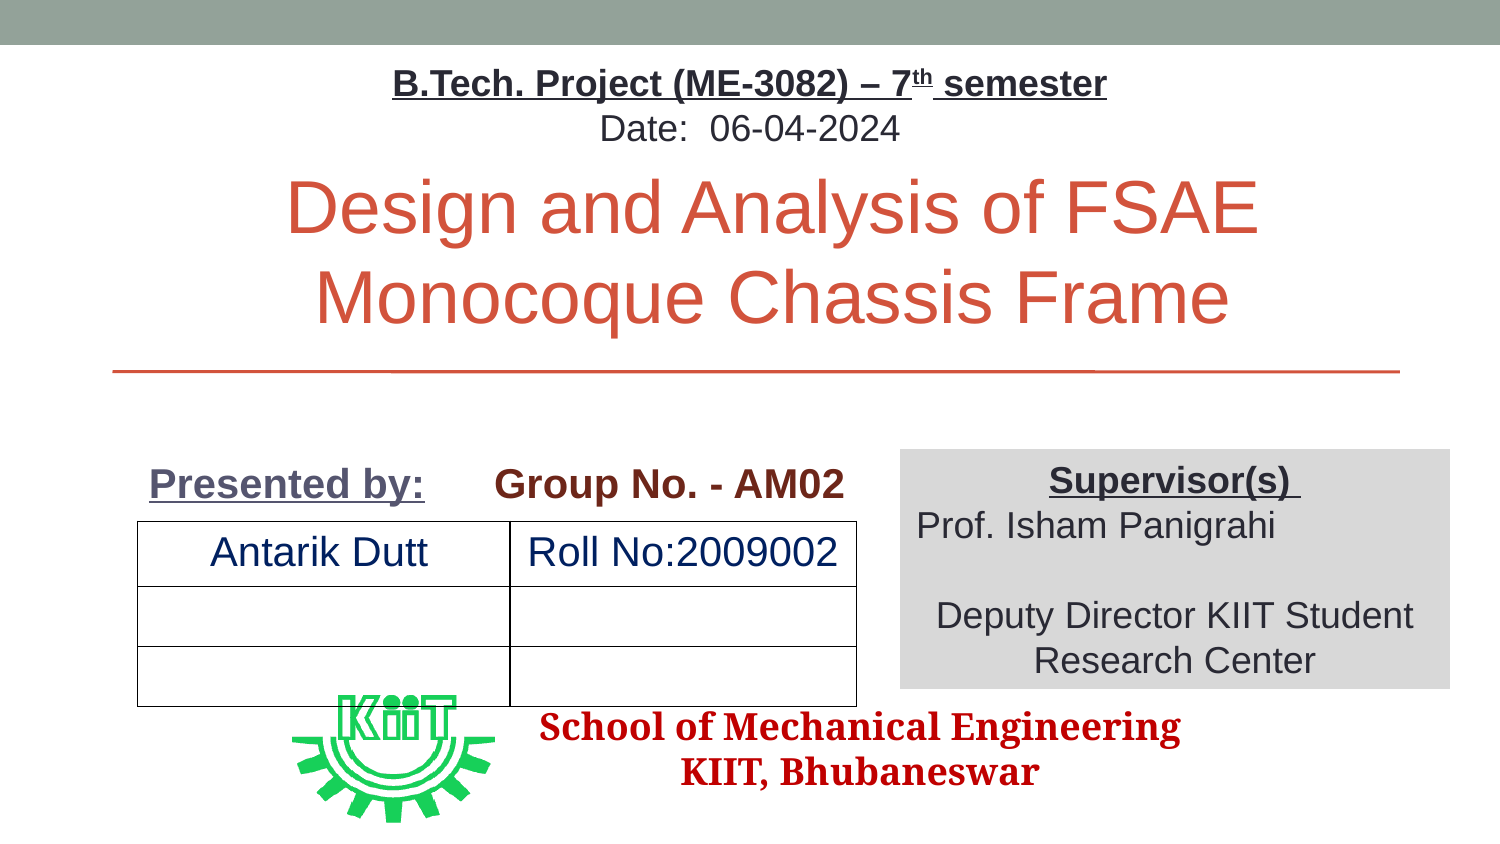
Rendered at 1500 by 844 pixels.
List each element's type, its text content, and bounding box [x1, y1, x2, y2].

text_box Presented by: Group No. - AM02 [129, 449, 865, 514]
table_cell [511, 647, 856, 693]
text_box Supervisor(s) Prof. Isham Panigrahi Deputy Director KIIT Student Research Center [900, 449, 1450, 689]
table_cell [511, 587, 856, 646]
text_box Date: 06-04-2024 [543, 96, 957, 157]
table_header Antarik Dutt [138, 522, 509, 586]
title Design and Analysis of FSAE Monocoque Chassis Frame [129, 196, 1417, 347]
text_box B.Tech. Project (ME-3082) – 7th semester [306, 51, 1194, 112]
table_cell [138, 587, 509, 646]
table_cell [138, 647, 509, 706]
table_header Roll No:2009002 [511, 522, 856, 586]
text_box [274, 694, 1347, 833]
